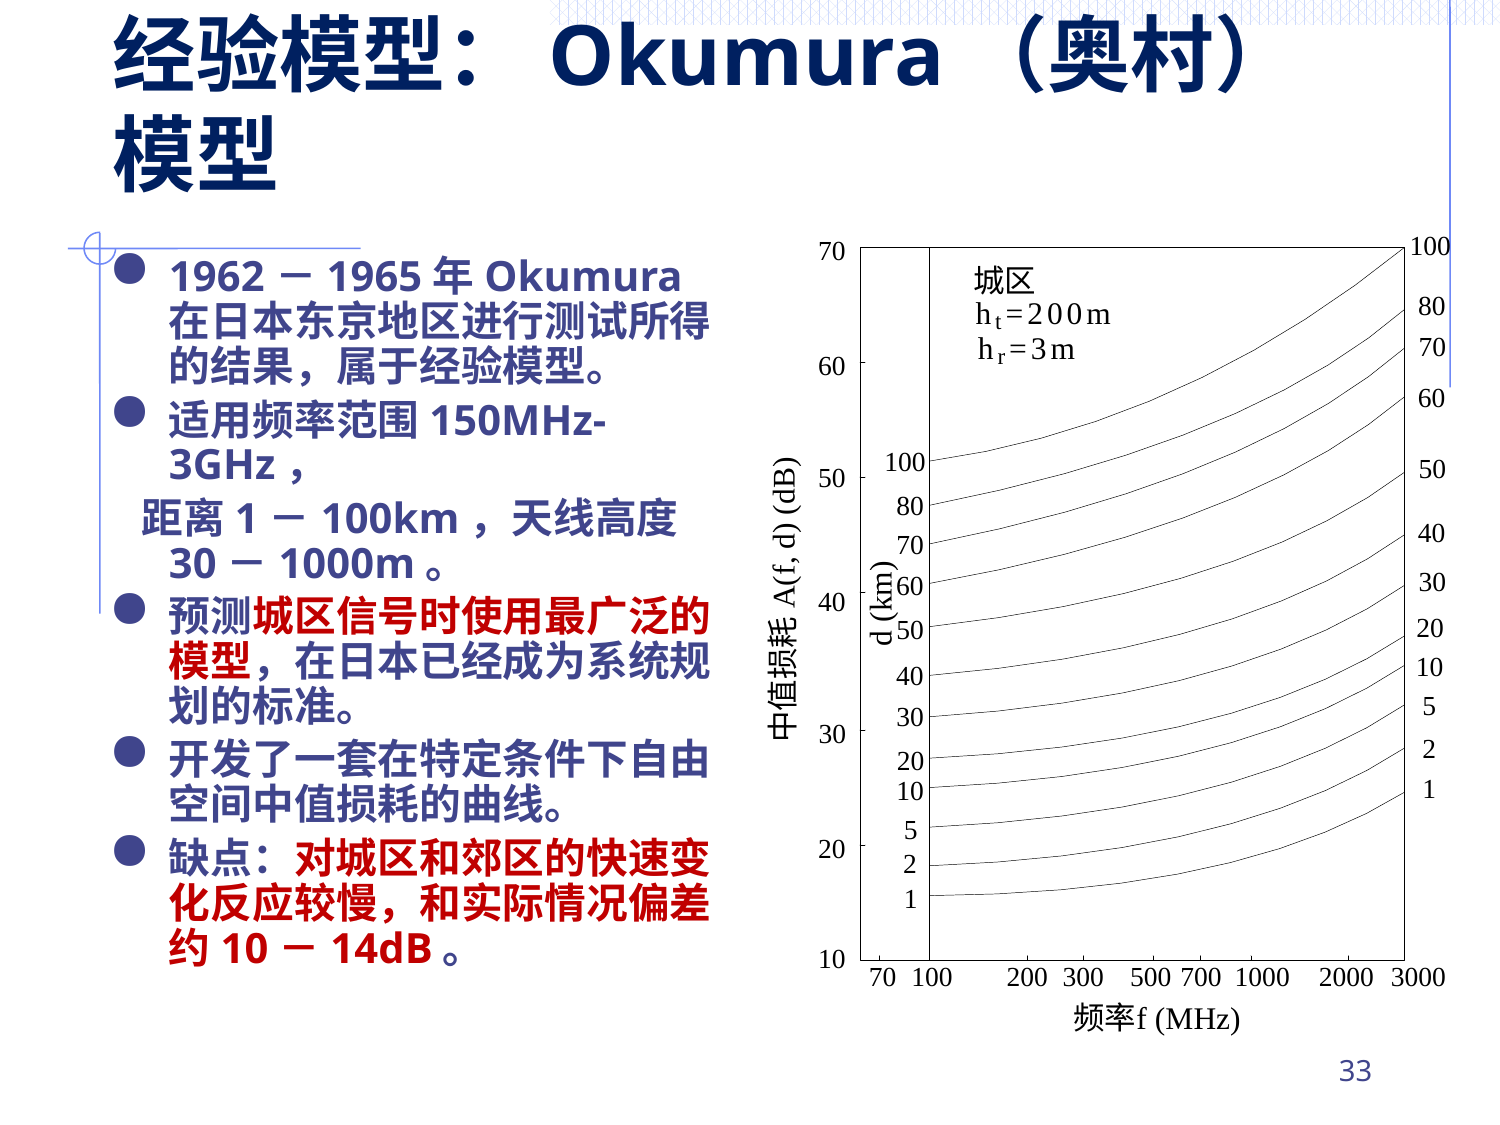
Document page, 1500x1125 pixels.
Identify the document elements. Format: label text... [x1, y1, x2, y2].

list 1962－1965年Okumura在日本东京地区进行测试所得的结果，属于经验模型。 适用频率范围150MHz-3GHz， 距离1－100km，天线高度30－1000m。 预测城区信号时使用最广泛的模型，在日本已经成为系统规划的标准。 开发了一套在特定条件下自由空间中值损耗的曲线。 缺点：对城区和郊区的快速变化反应较慢，和实际情况偏差约10－14dB。 [97, 247, 739, 1011]
slide_number 32 [1074, 1051, 1388, 1100]
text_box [760, 227, 1481, 1043]
title 经验模型：Okumura（奥村）模型 [97, 109, 1373, 210]
